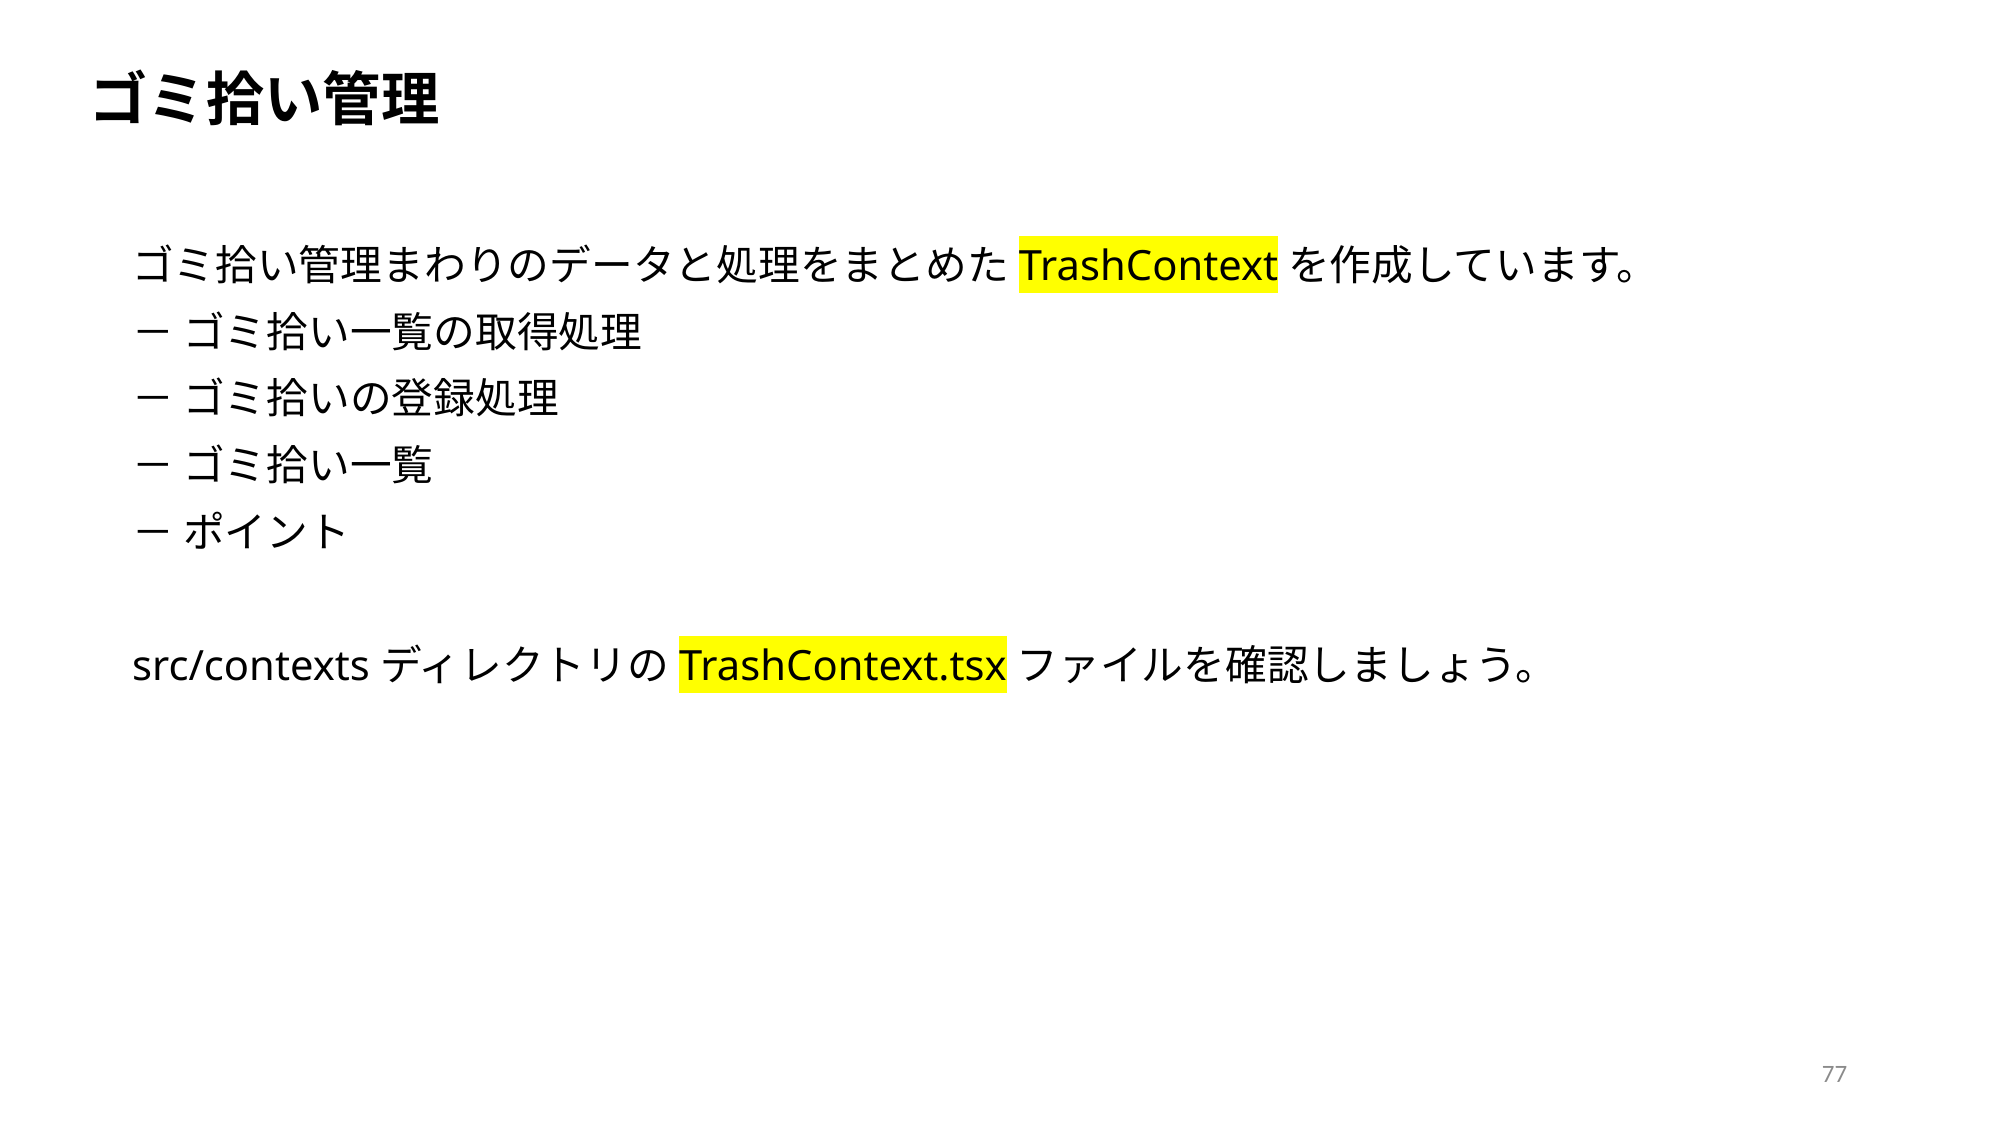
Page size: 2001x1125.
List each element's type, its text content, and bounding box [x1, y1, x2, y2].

text_box ゴミ拾い管理 [74, 54, 1563, 140]
slide_number 77 [1412, 1042, 1863, 1103]
text_box ゴミ拾い管理まわりのデータと処理をまとめたTrashContextを作成しています。 － ゴミ拾い一覧の取得処理 － ゴミ拾いの登録処理 － ゴミ拾い一覧 － ポイント src/contextsディレクトリのTrashContext.tsxファイルを確認しましょう。 [117, 214, 1904, 697]
